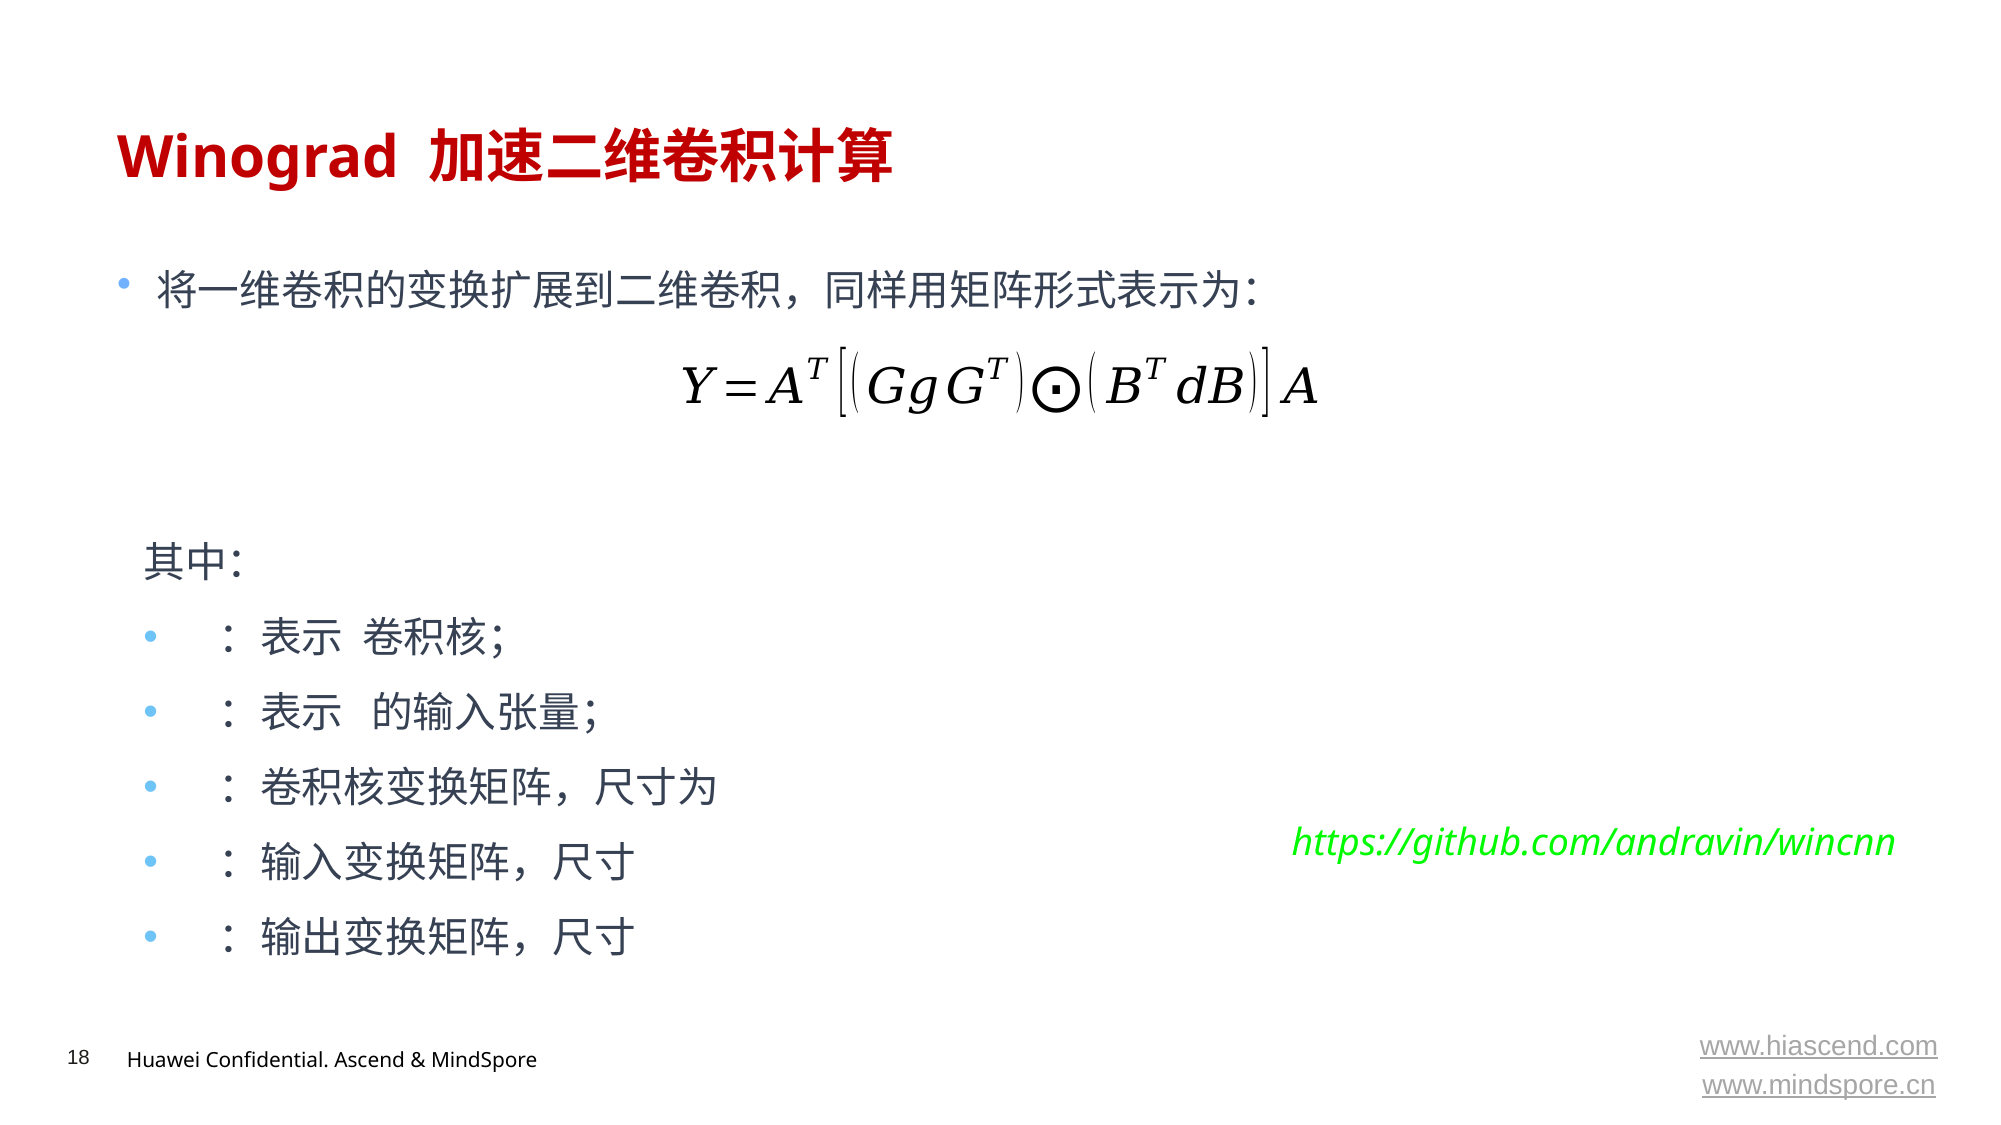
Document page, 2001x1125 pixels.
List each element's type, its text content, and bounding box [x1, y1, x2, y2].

list 将一维卷积的变换扩展到二维卷积，同样用矩阵形式表示为： [102, 231, 1901, 397]
text_box https://github.com/andravin/wincnn [1276, 810, 1912, 871]
title Winograd 加速二维卷积计算 [102, 111, 1901, 209]
